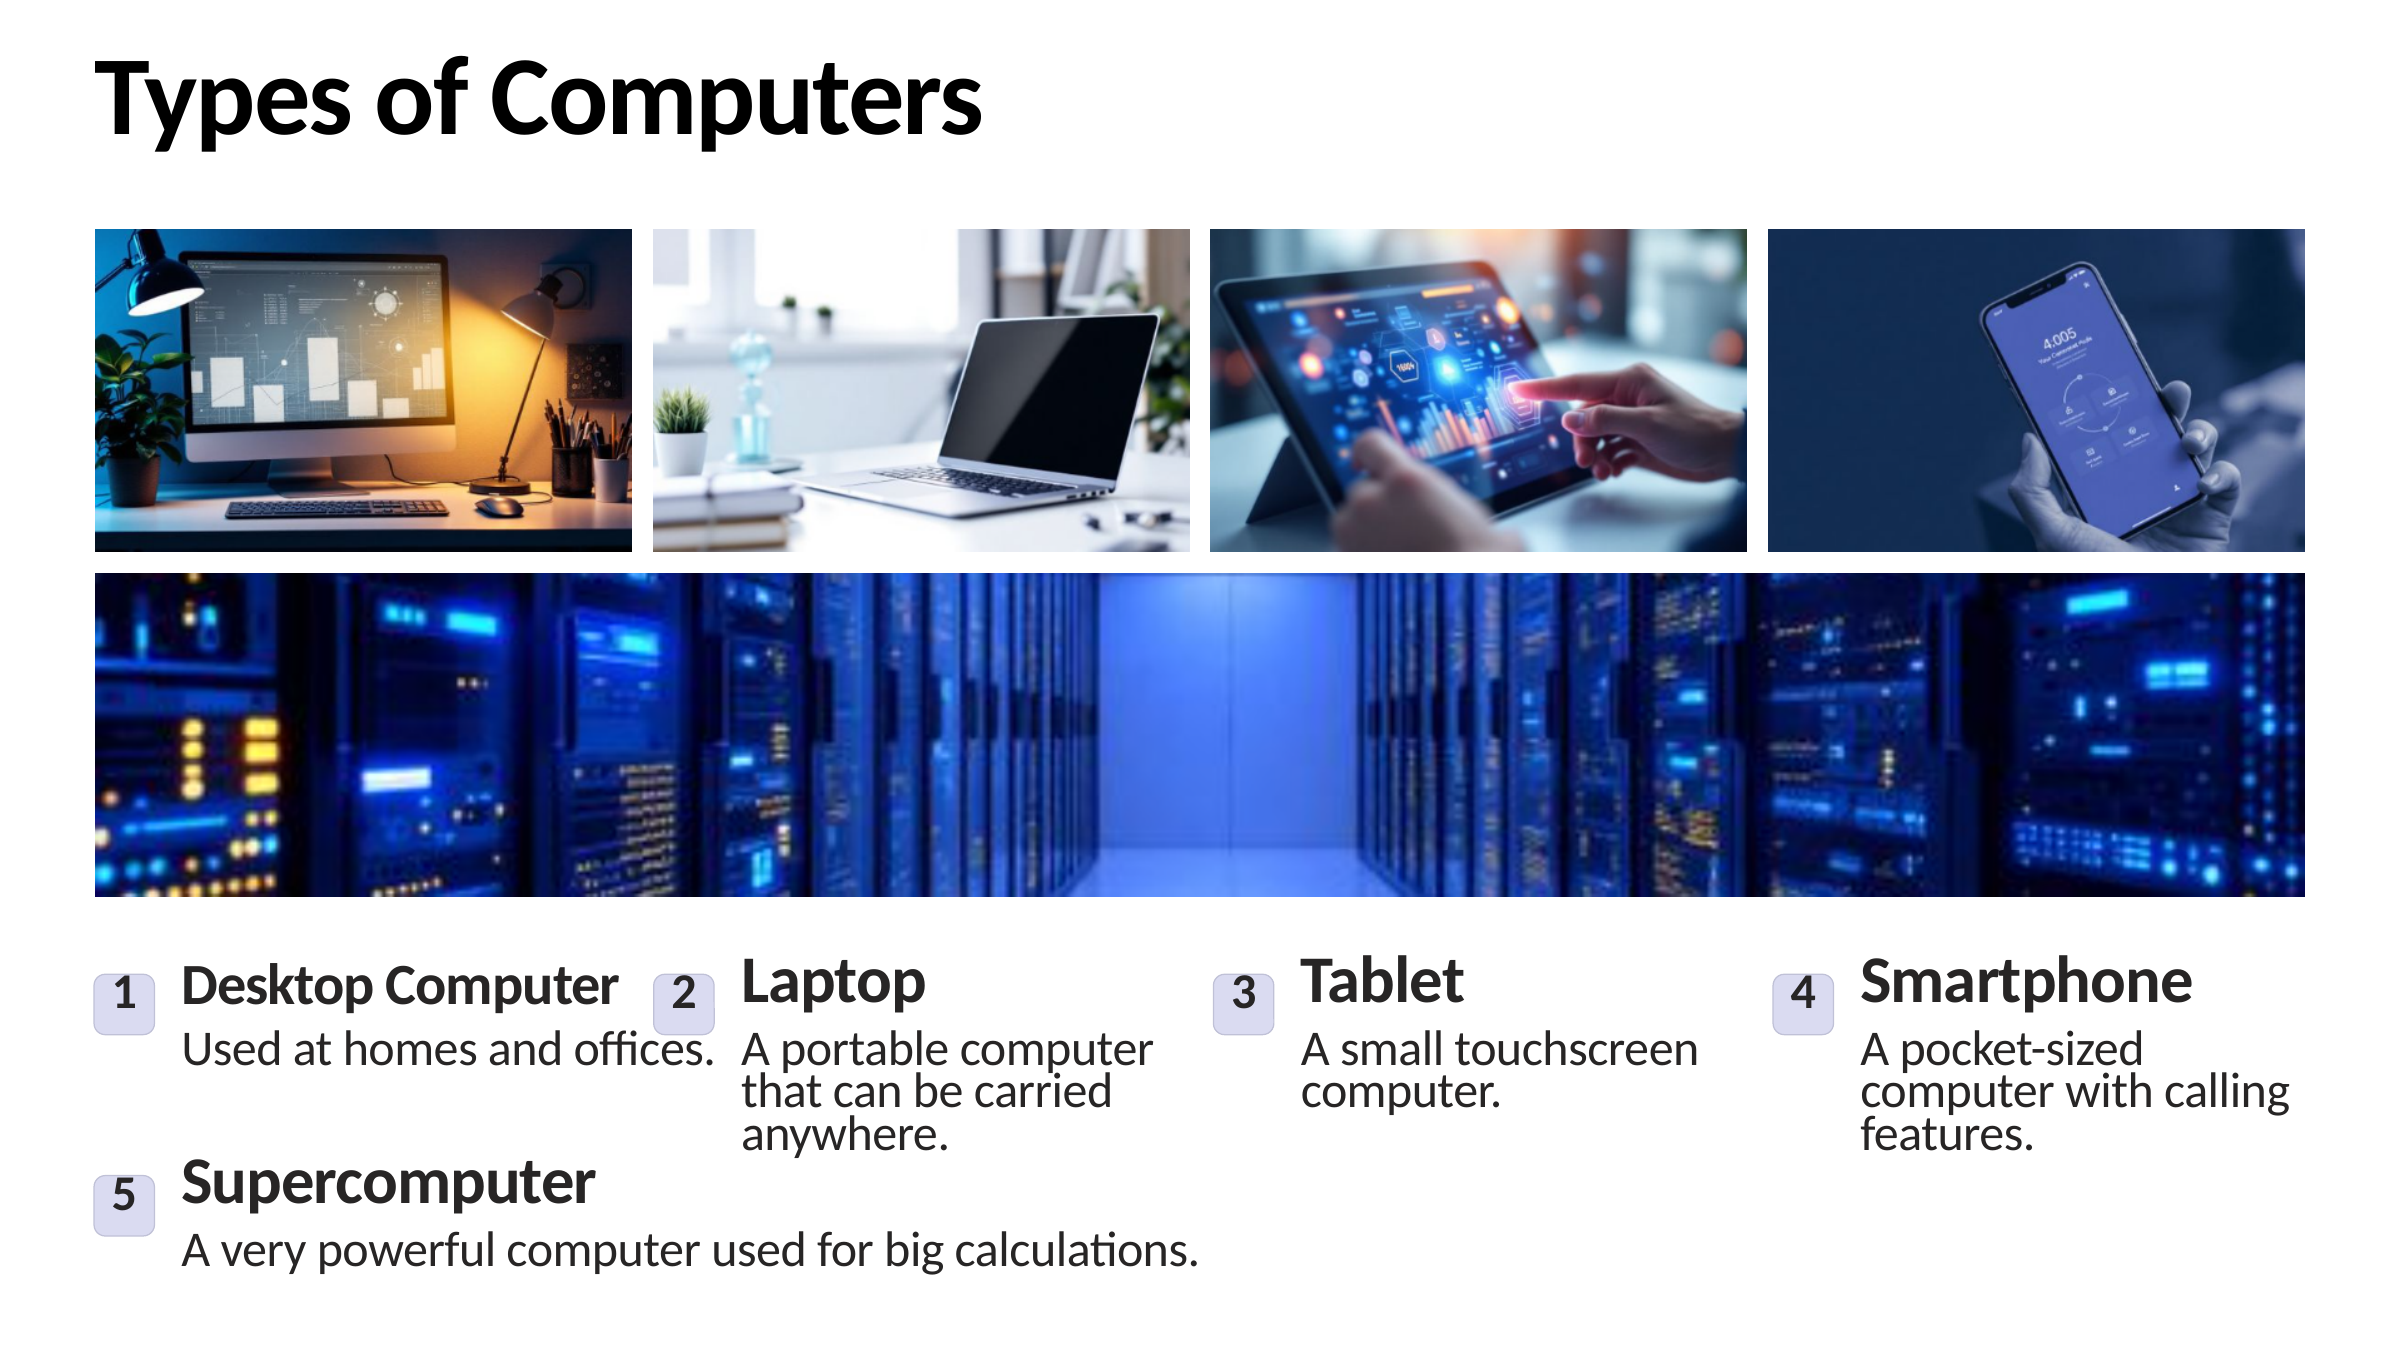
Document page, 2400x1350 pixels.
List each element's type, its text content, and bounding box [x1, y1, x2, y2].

text_box Types of Computers [94, 73, 767, 158]
text_box 1 [104, 979, 145, 1030]
text_box [1213, 974, 1274, 1035]
text_box Desktop Computer [181, 974, 518, 1017]
picture [95, 229, 632, 552]
text_box 2 [663, 979, 705, 1030]
text_box A portable computer that can be carried anywhere. [741, 1032, 1187, 1119]
text_box [653, 974, 715, 1035]
text_box 5 [104, 1180, 145, 1231]
text_box Tablet [1300, 974, 1637, 1017]
text_box [94, 1175, 155, 1237]
text_box [94, 974, 155, 1035]
text_box Smartphone [1860, 974, 2197, 1017]
picture [652, 229, 1190, 552]
text_box A pocket-sized computer with calling features. [1860, 1032, 2306, 1119]
picture [95, 469, 103, 483]
picture [95, 573, 2305, 897]
text_box Supercomputer [181, 1175, 518, 1218]
text_box 4 [1783, 979, 1824, 1030]
picture [1210, 229, 1747, 552]
text_box A small touchscreen computer. [1300, 1032, 1747, 1076]
picture [1768, 229, 2305, 552]
text_box Laptop [741, 974, 1078, 1017]
text_box Used at homes and offices. [181, 1032, 627, 1076]
text_box [1773, 974, 1834, 1035]
text_box A very powerful computer used for big calculations. [181, 1233, 2306, 1277]
text_box 3 [1223, 979, 1264, 1030]
